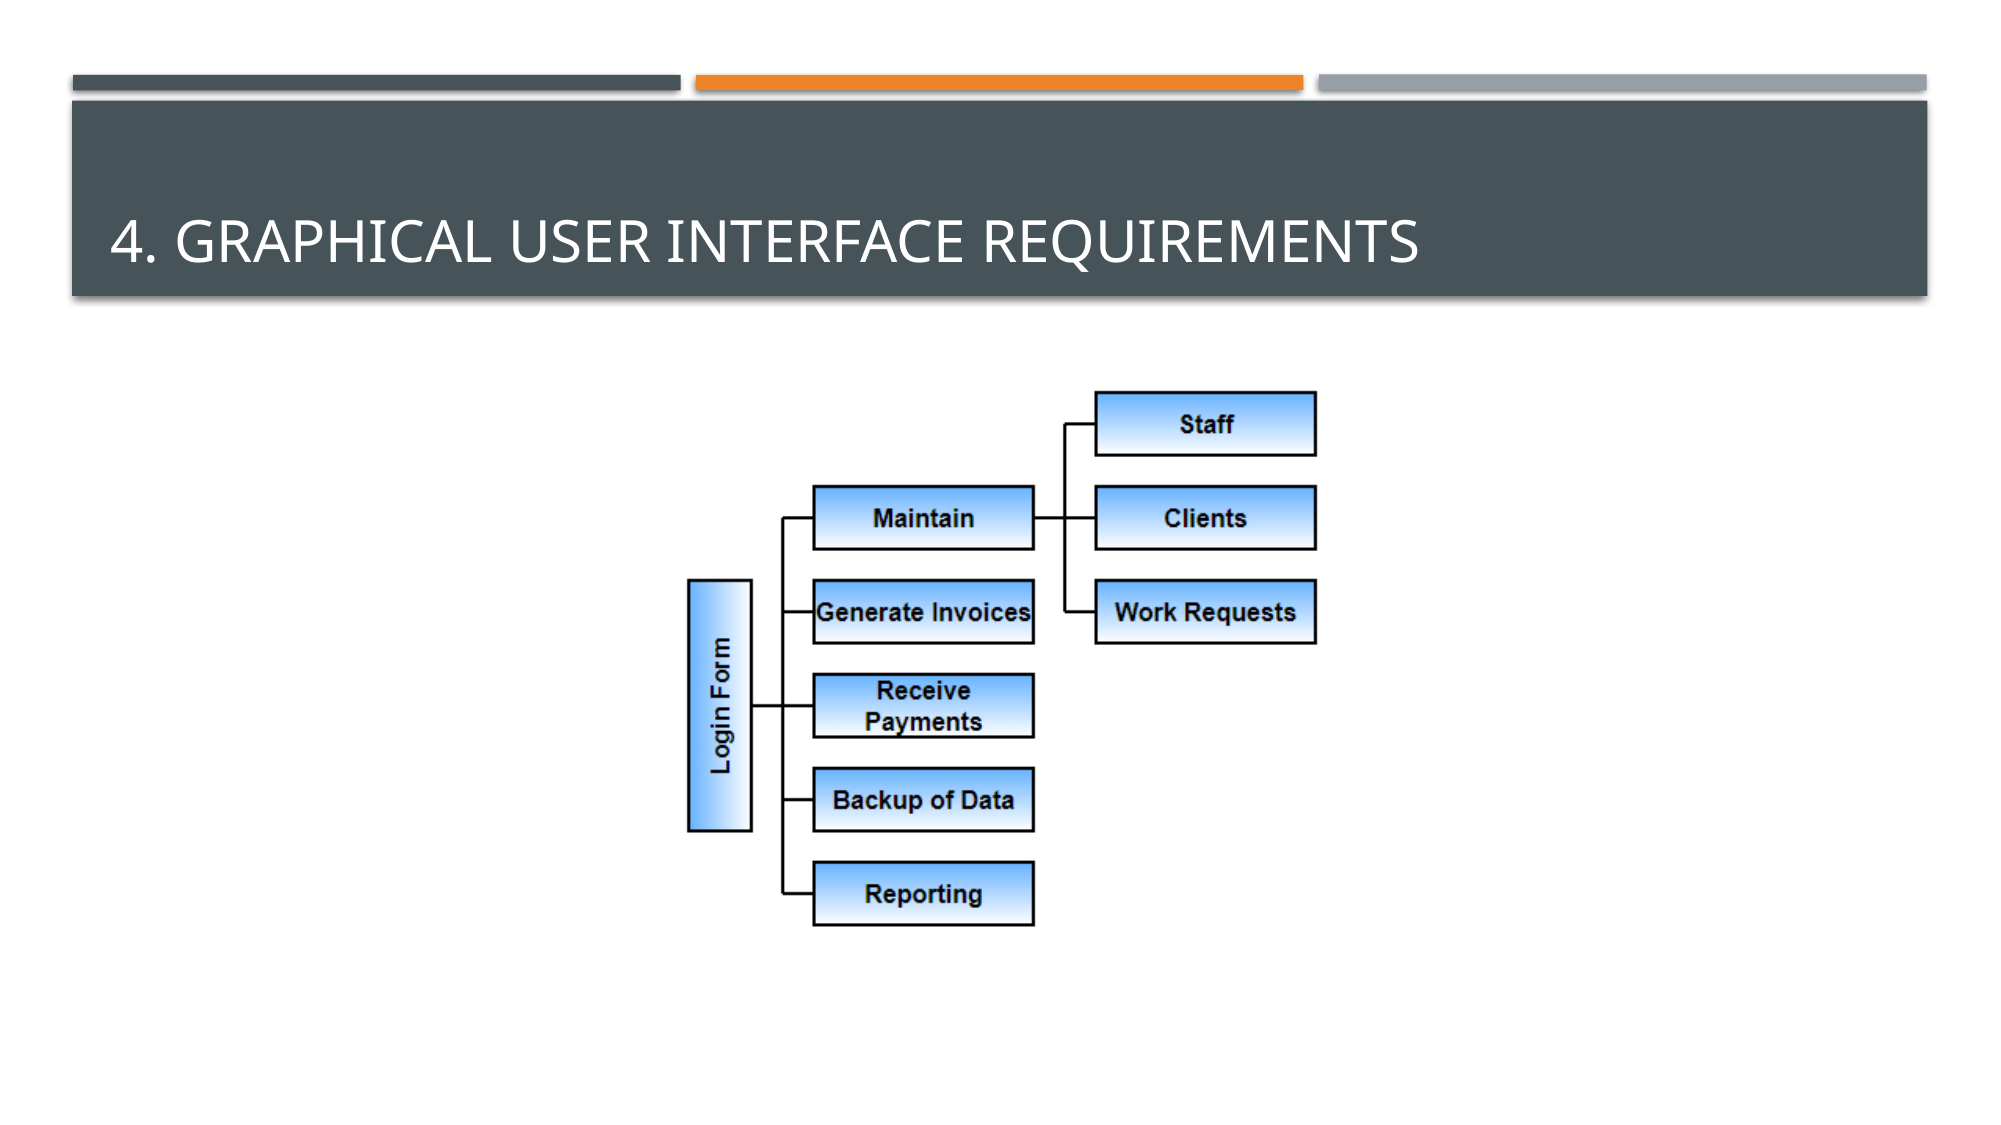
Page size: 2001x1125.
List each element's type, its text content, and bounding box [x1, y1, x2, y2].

title 4. Graphical user interface requirements [95, 115, 1905, 282]
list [678, 385, 1322, 934]
